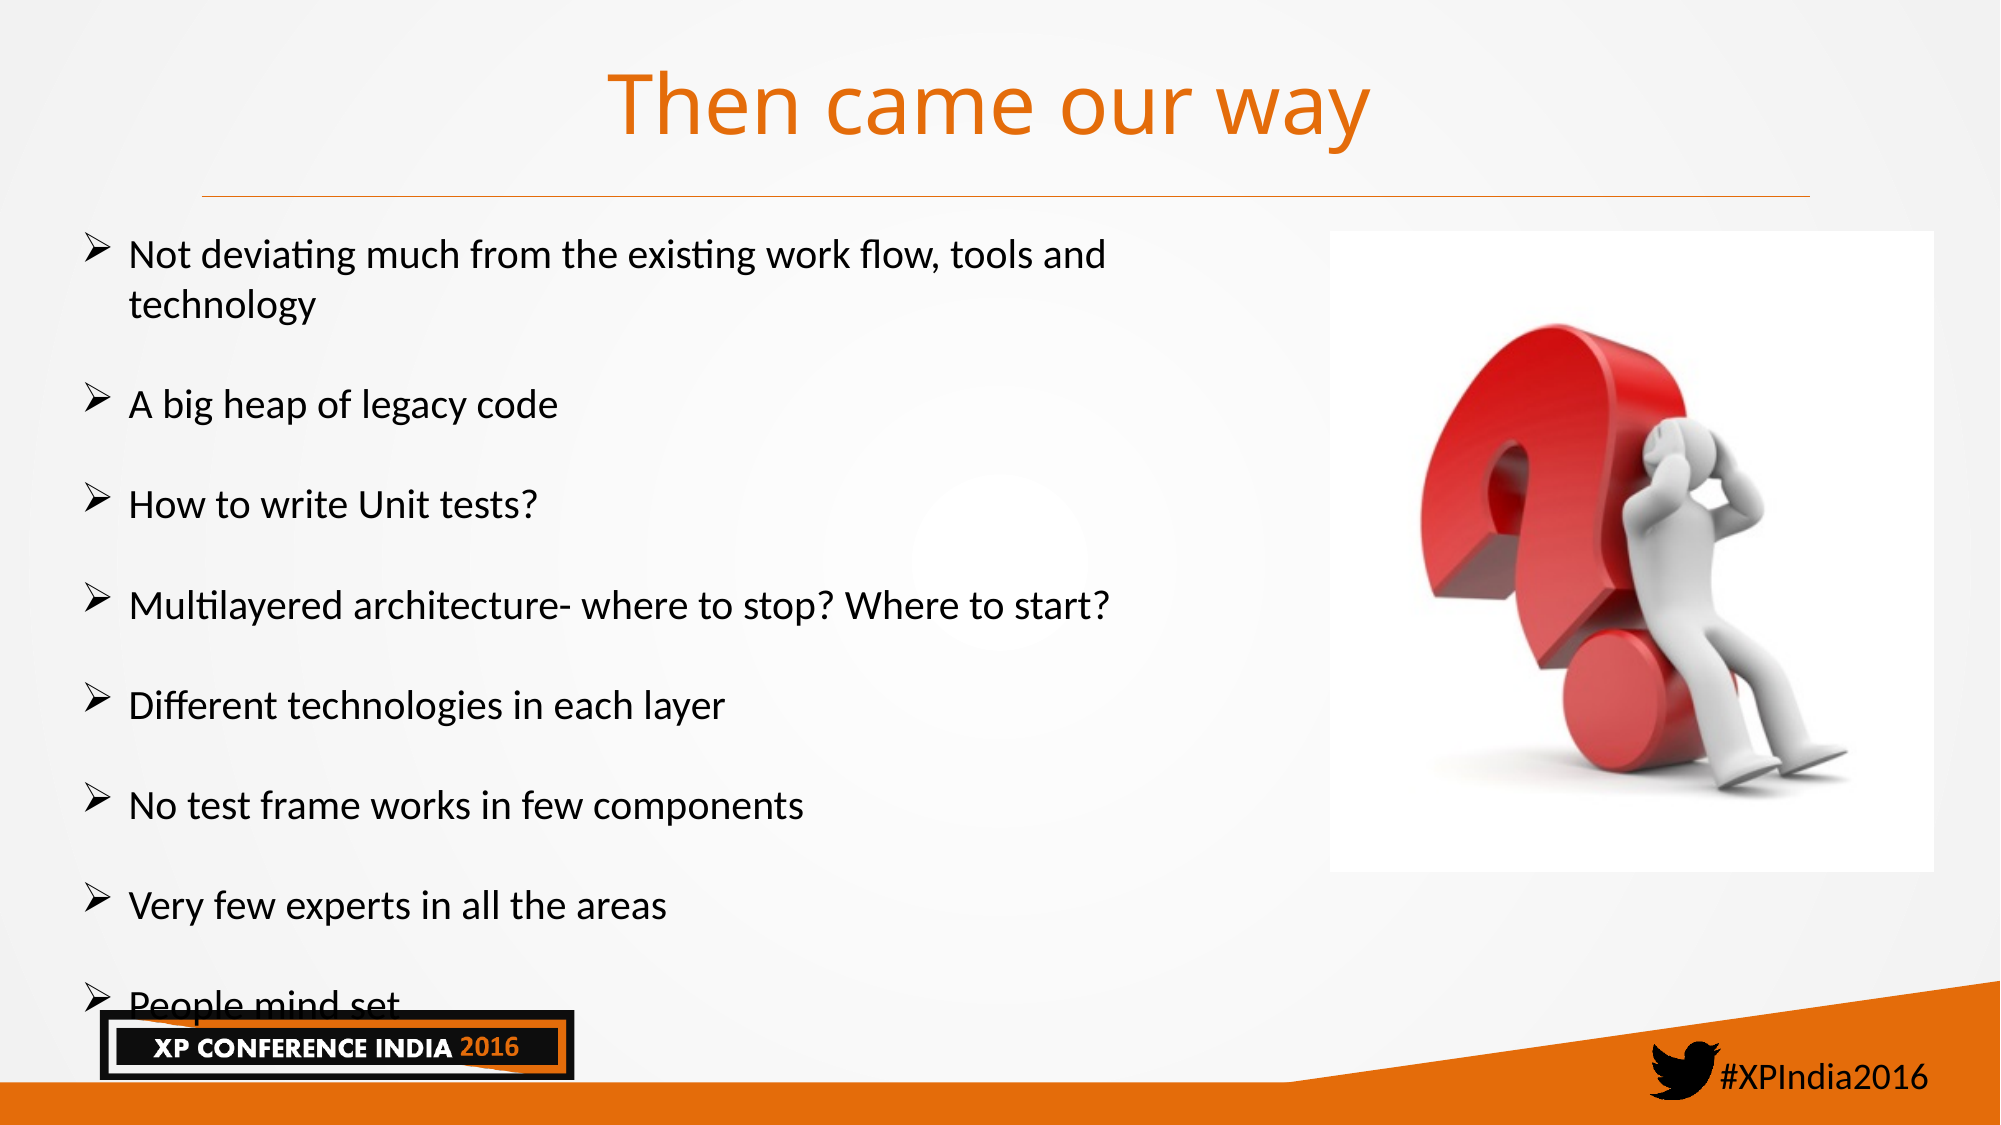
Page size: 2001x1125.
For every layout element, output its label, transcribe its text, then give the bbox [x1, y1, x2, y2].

text_box Not deviating much from the existing work flow, tools and technology A big heap of legacy code How to write Unit tests? Multilayered architecture- where to stop? Where to start? Different technologies in each layer No test frame works in few components Very few experts in all the areas People mind set [66, 219, 1319, 1125]
picture [1330, 231, 1934, 872]
title Then came our way [99, 7, 1900, 195]
